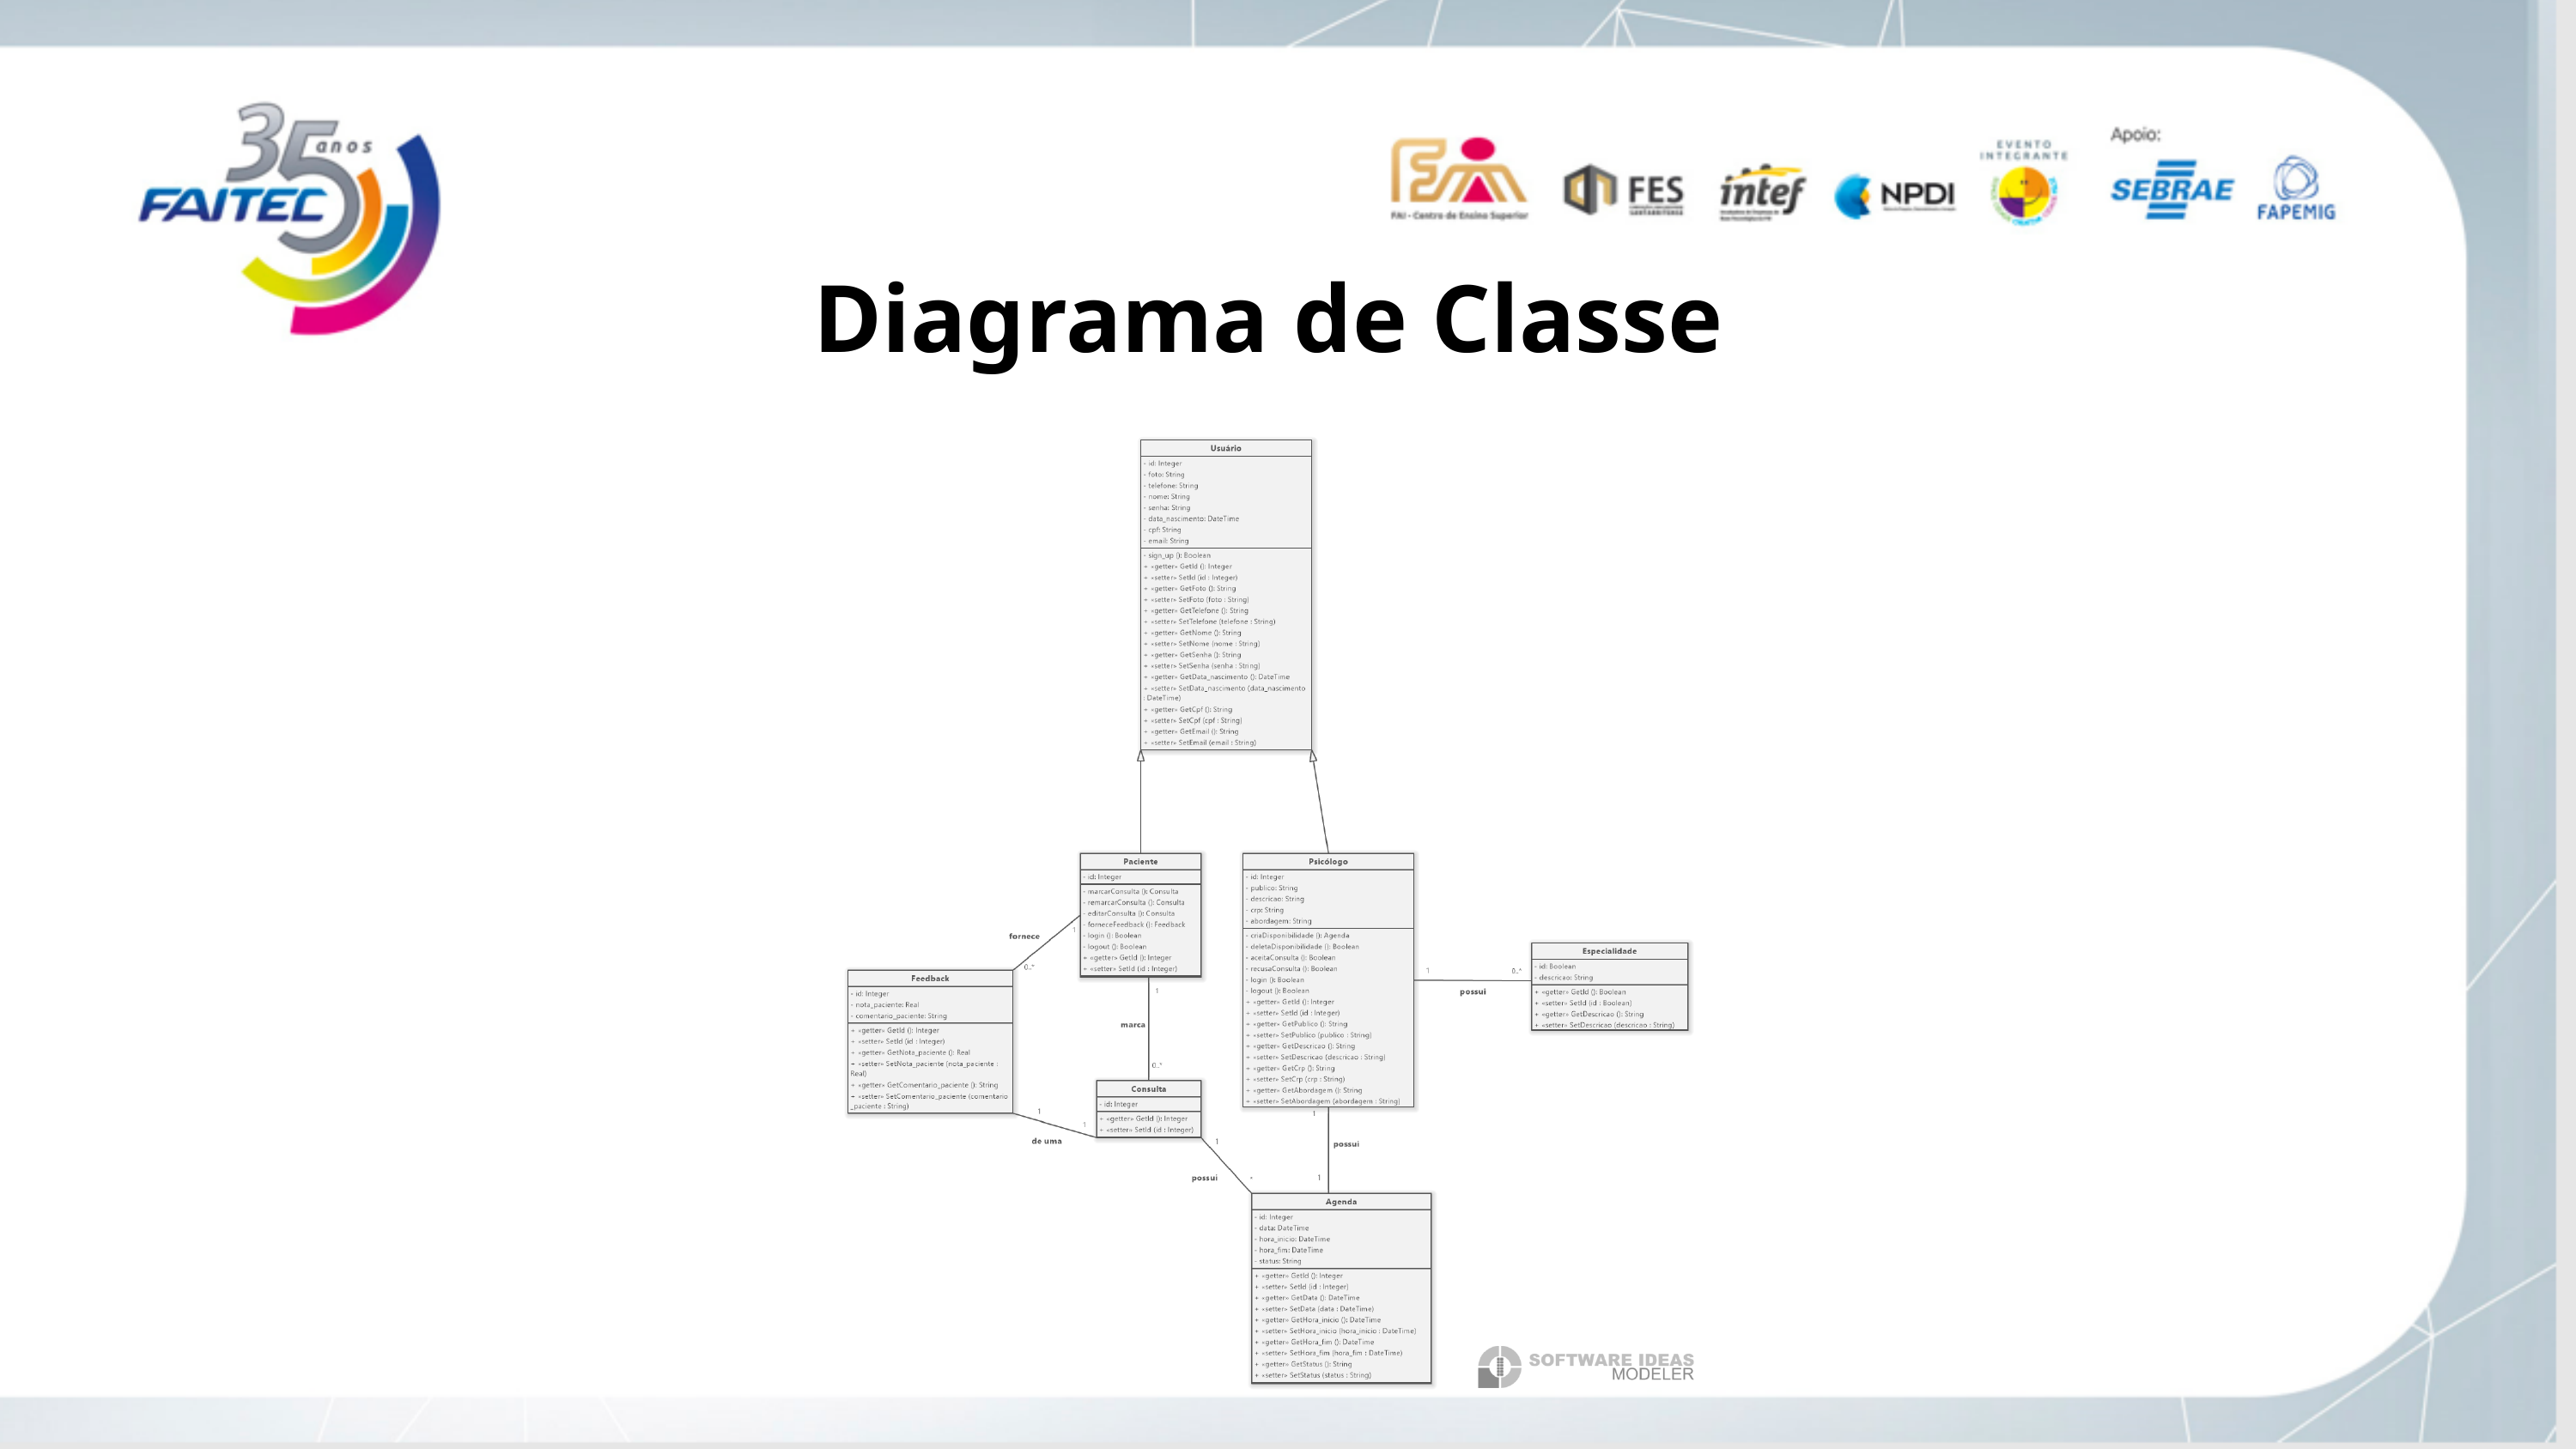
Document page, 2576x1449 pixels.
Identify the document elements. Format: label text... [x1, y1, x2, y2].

picture [836, 429, 1699, 1395]
text_box [0, 0, 2576, 1449]
text_box Diagrama de Classe [729, 240, 1807, 372]
